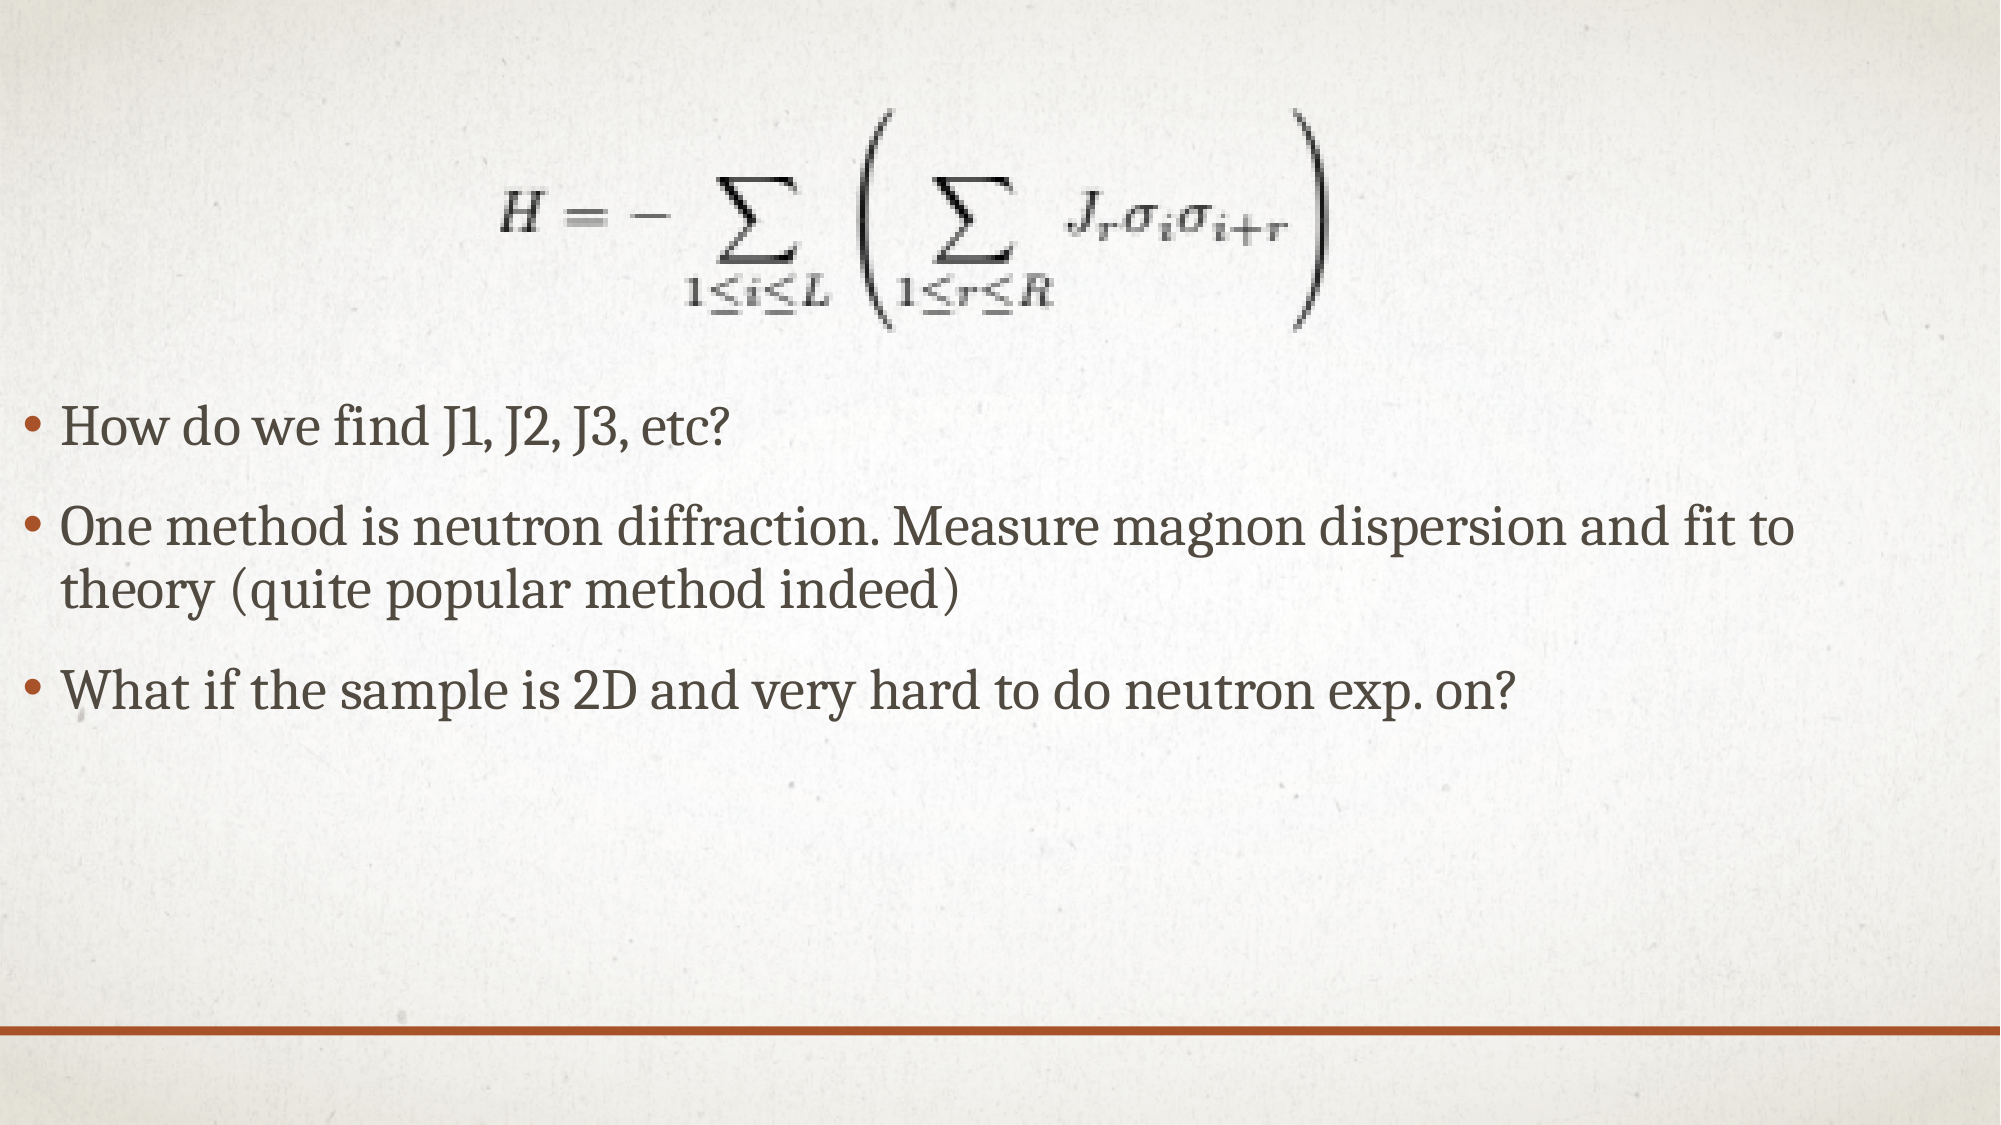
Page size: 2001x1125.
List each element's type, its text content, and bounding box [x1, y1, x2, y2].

text_box How do we find J1, J2, J3, etc? One method is neutron diffraction. Measure magnon dispersion and fit to theory (quite popular method indeed) What if the sample is 2D and very hard to do neutron exp. on? [0, 387, 1971, 931]
picture [0, 0, 2001, 1125]
